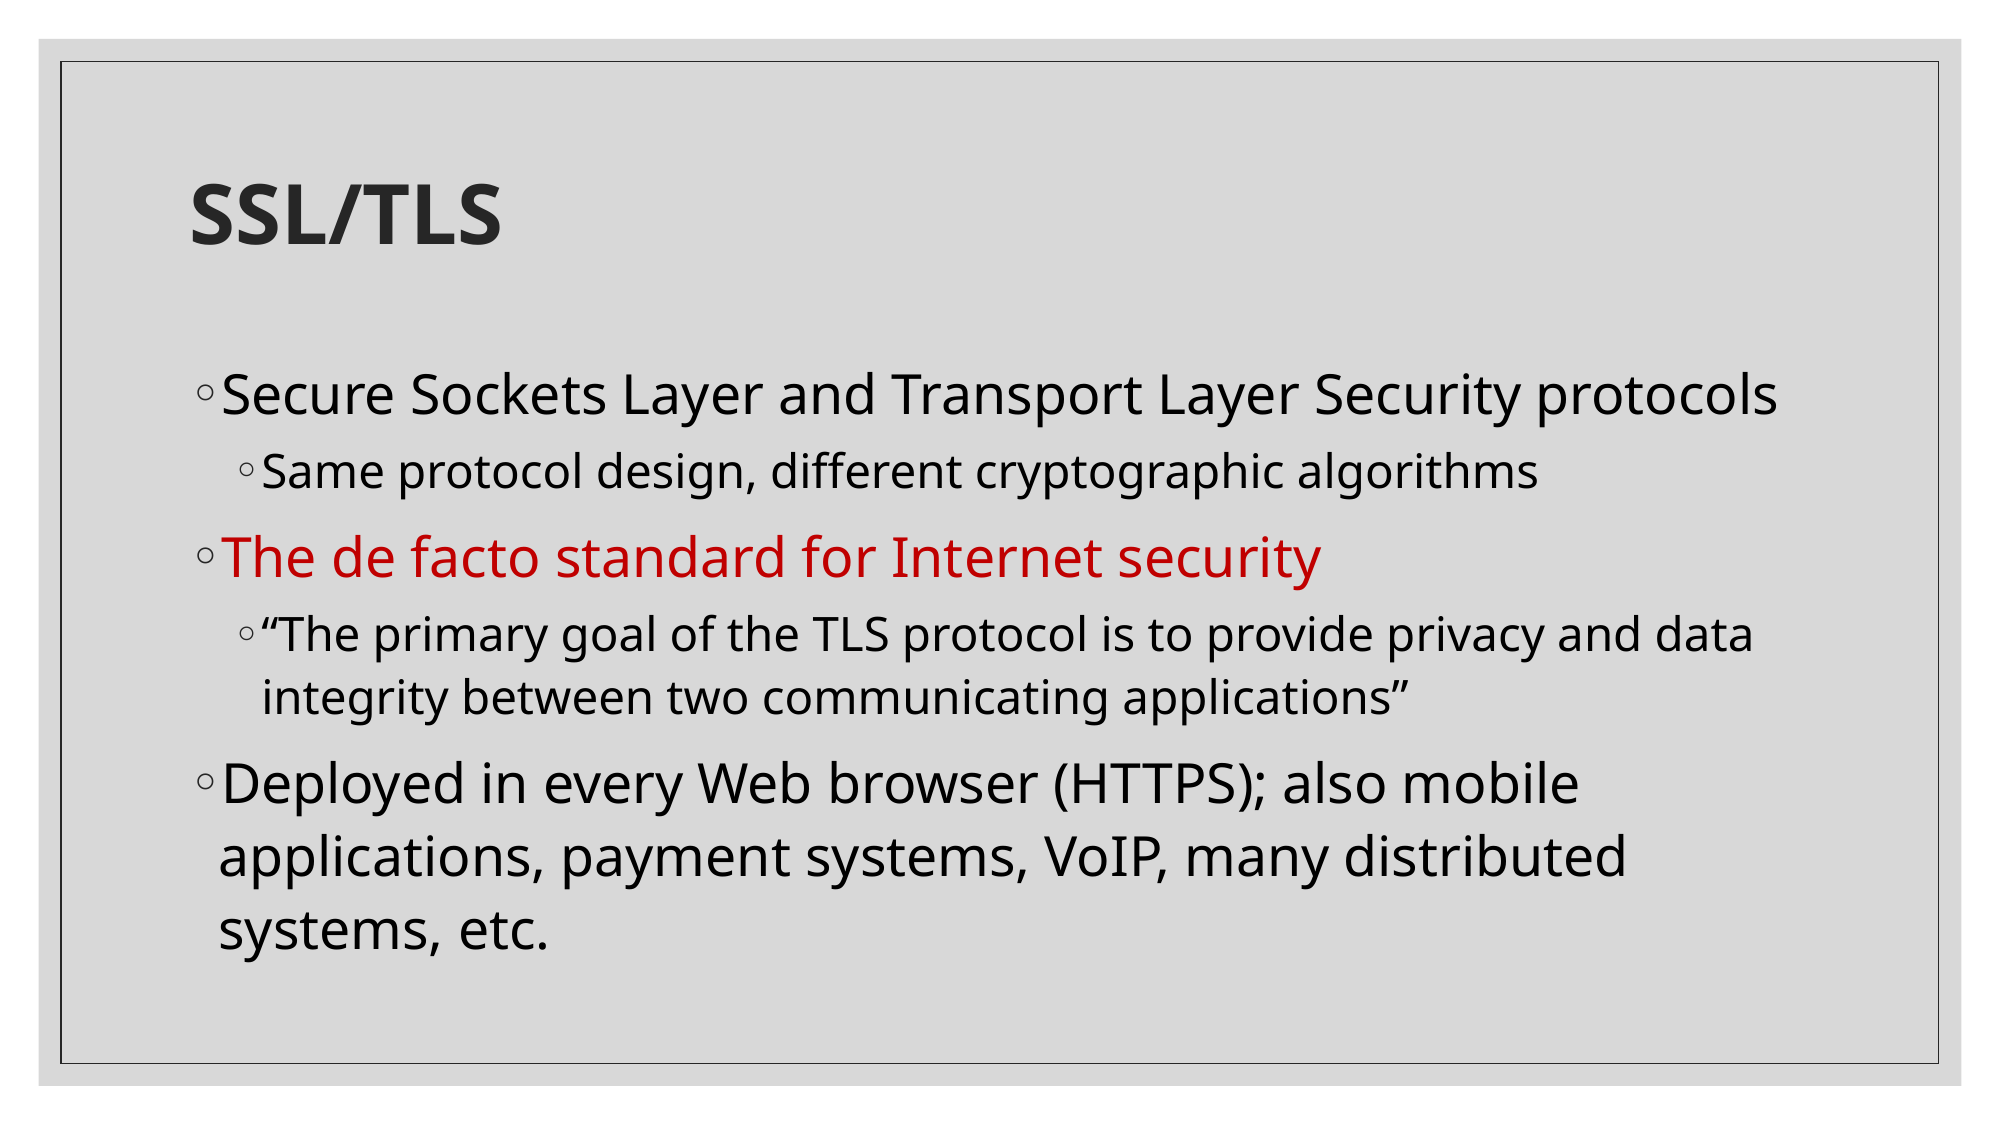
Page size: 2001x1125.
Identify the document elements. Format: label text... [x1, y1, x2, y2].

list Secure Sockets Layer and Transport Layer Security protocols Same protocol design, different cryptographic algorithms The de facto standard for Internet security “The primary goal of the TLS protocol is to provide privacy and data integrity between two communicating applications” Deployed in every Web browser (HTTPS); also mobile applications, payment systems, VoIP, many distributed systems, etc. [174, 345, 1873, 977]
title SSL/TLS [174, 105, 1825, 331]
